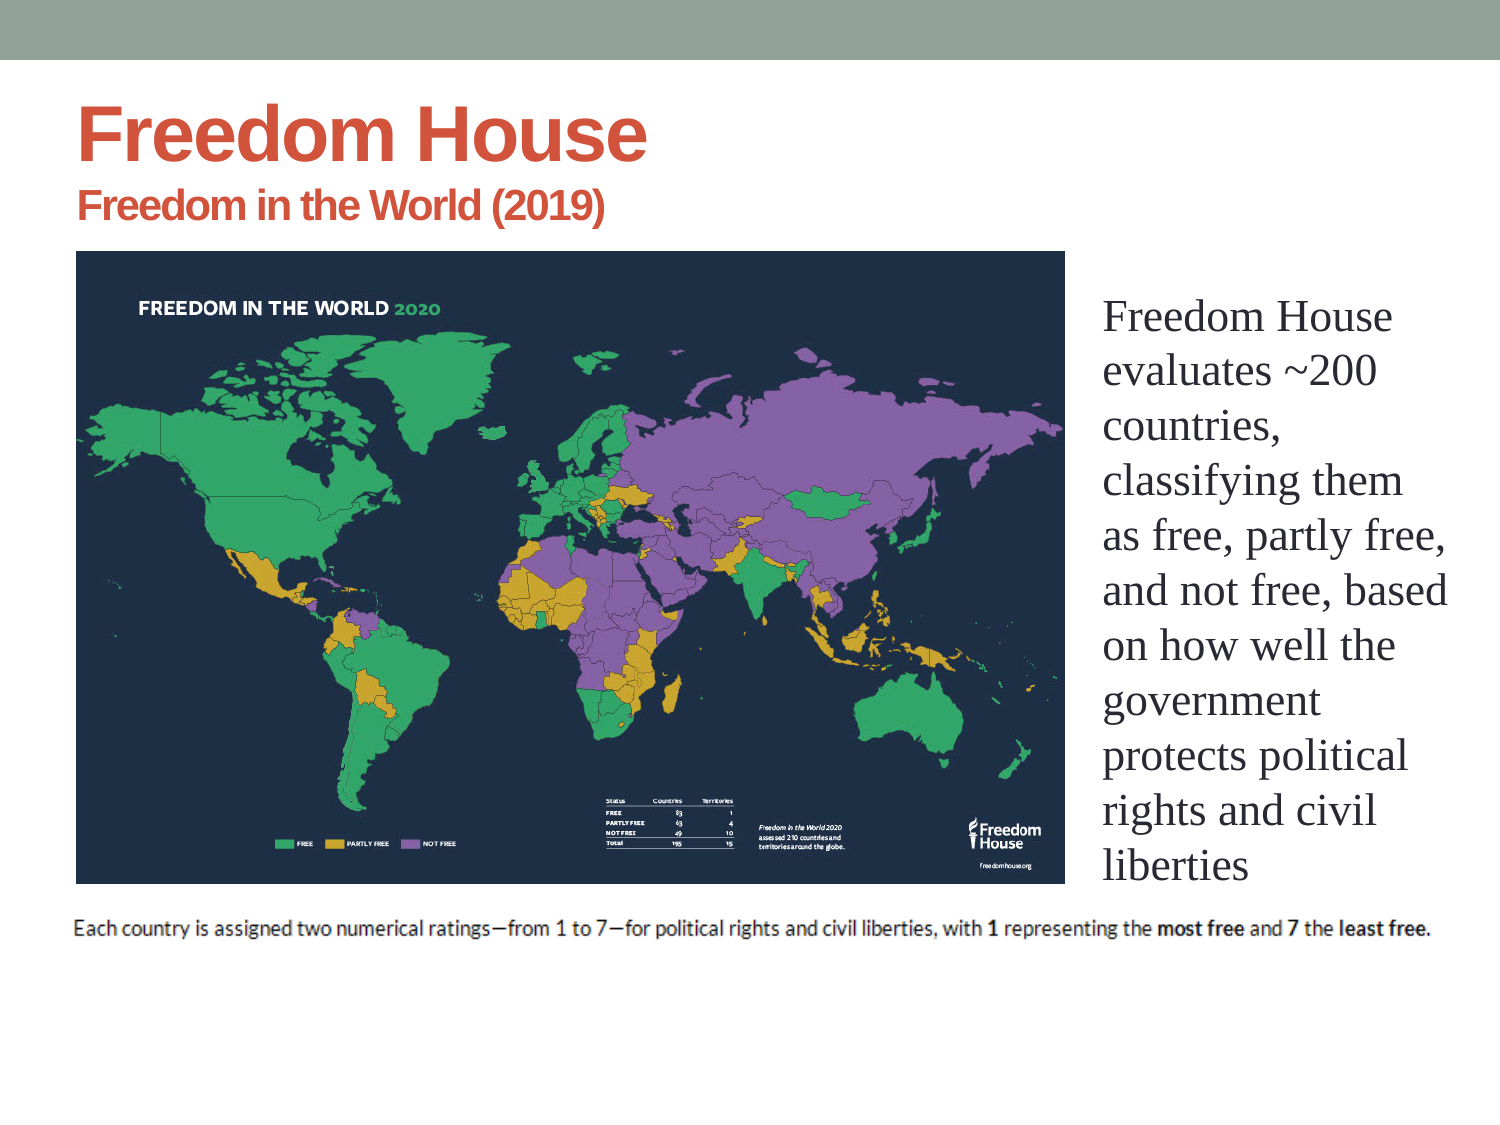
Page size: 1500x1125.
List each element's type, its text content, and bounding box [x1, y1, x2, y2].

title Freedom House Freedom in the World (2019) [61, 74, 1412, 238]
picture [61, 912, 1439, 949]
text_box Freedom House evaluates ~200 countries, classifying them as free, partly free, and not free, based on how well the government protects political rights and civil liberties [1087, 277, 1466, 898]
picture [76, 251, 1065, 885]
